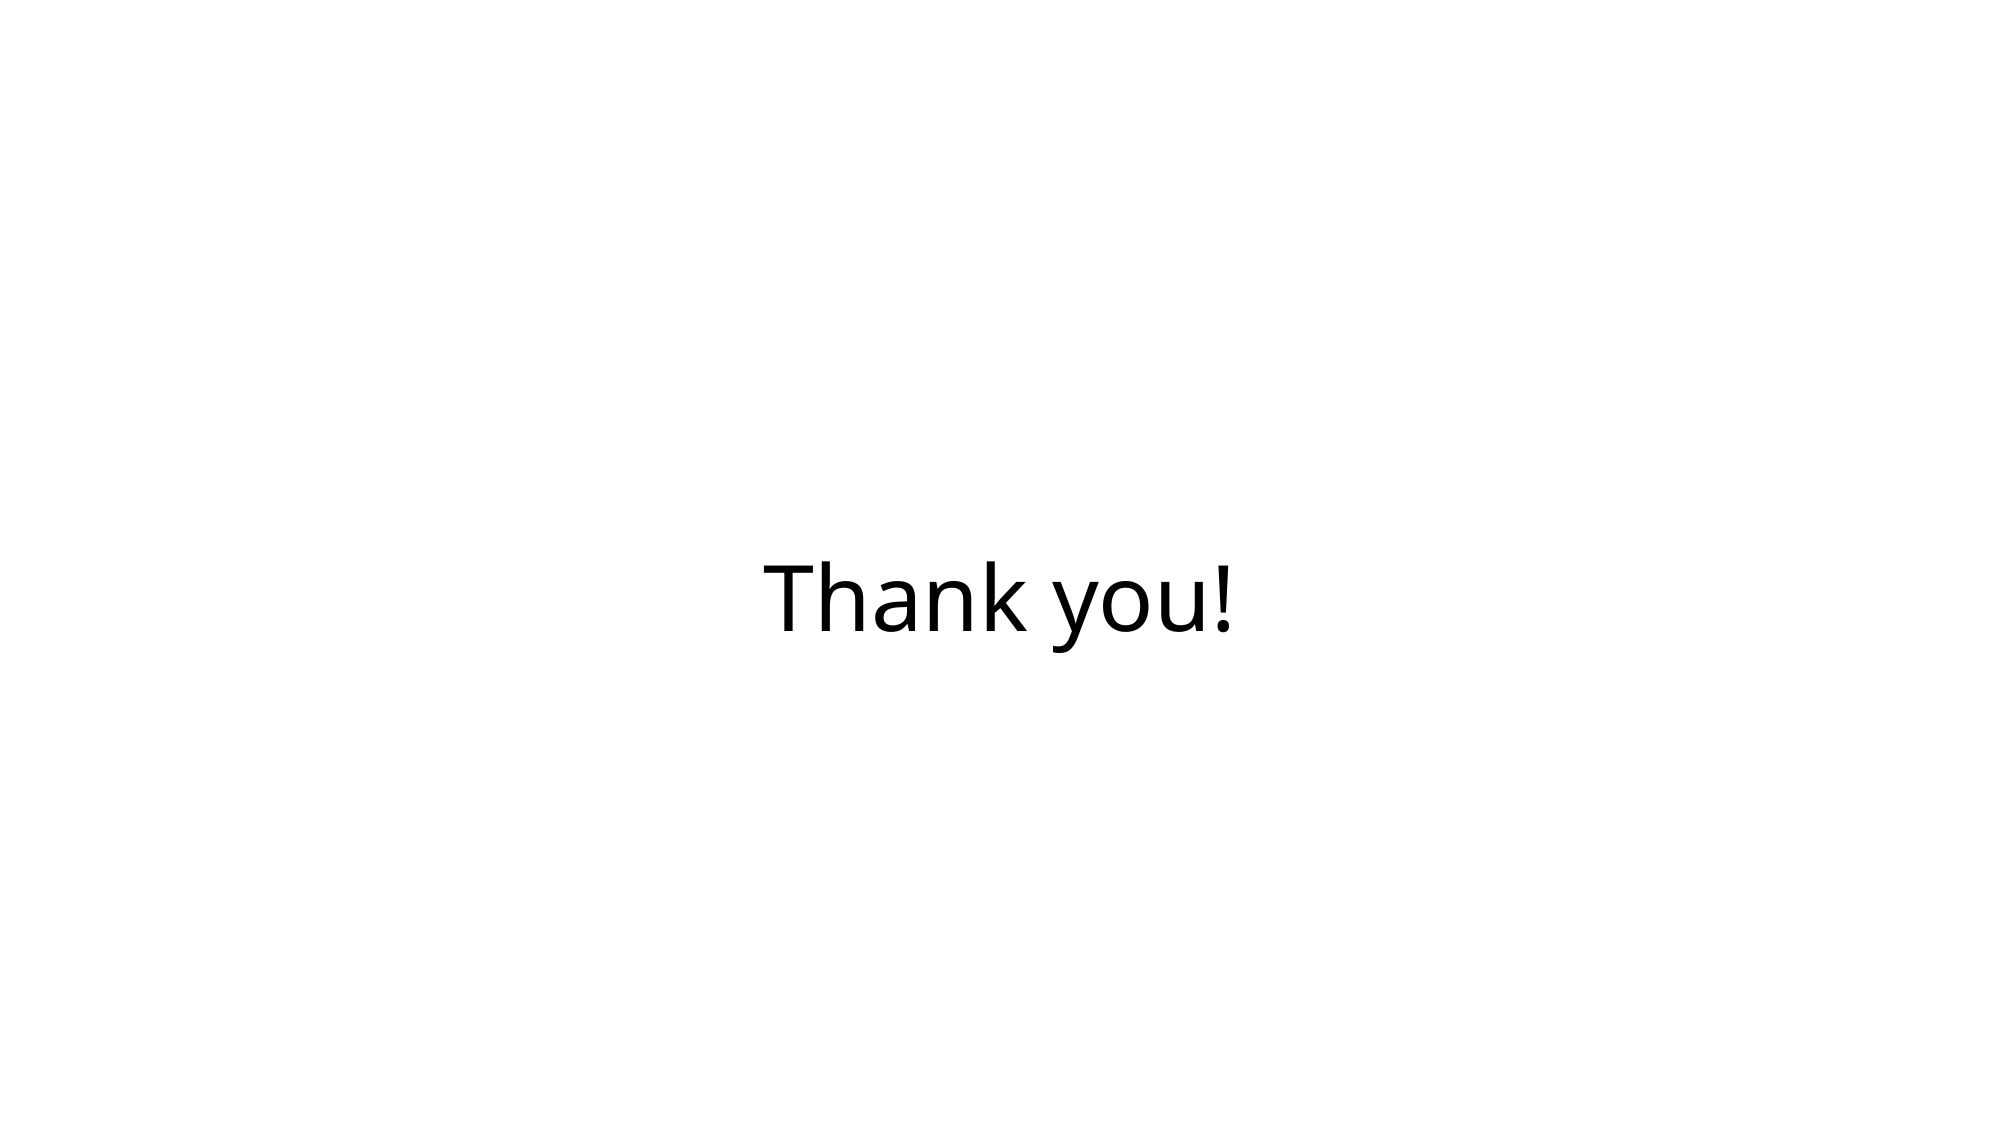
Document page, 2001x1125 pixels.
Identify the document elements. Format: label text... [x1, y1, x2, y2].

title Thank you! [137, 493, 1863, 711]
